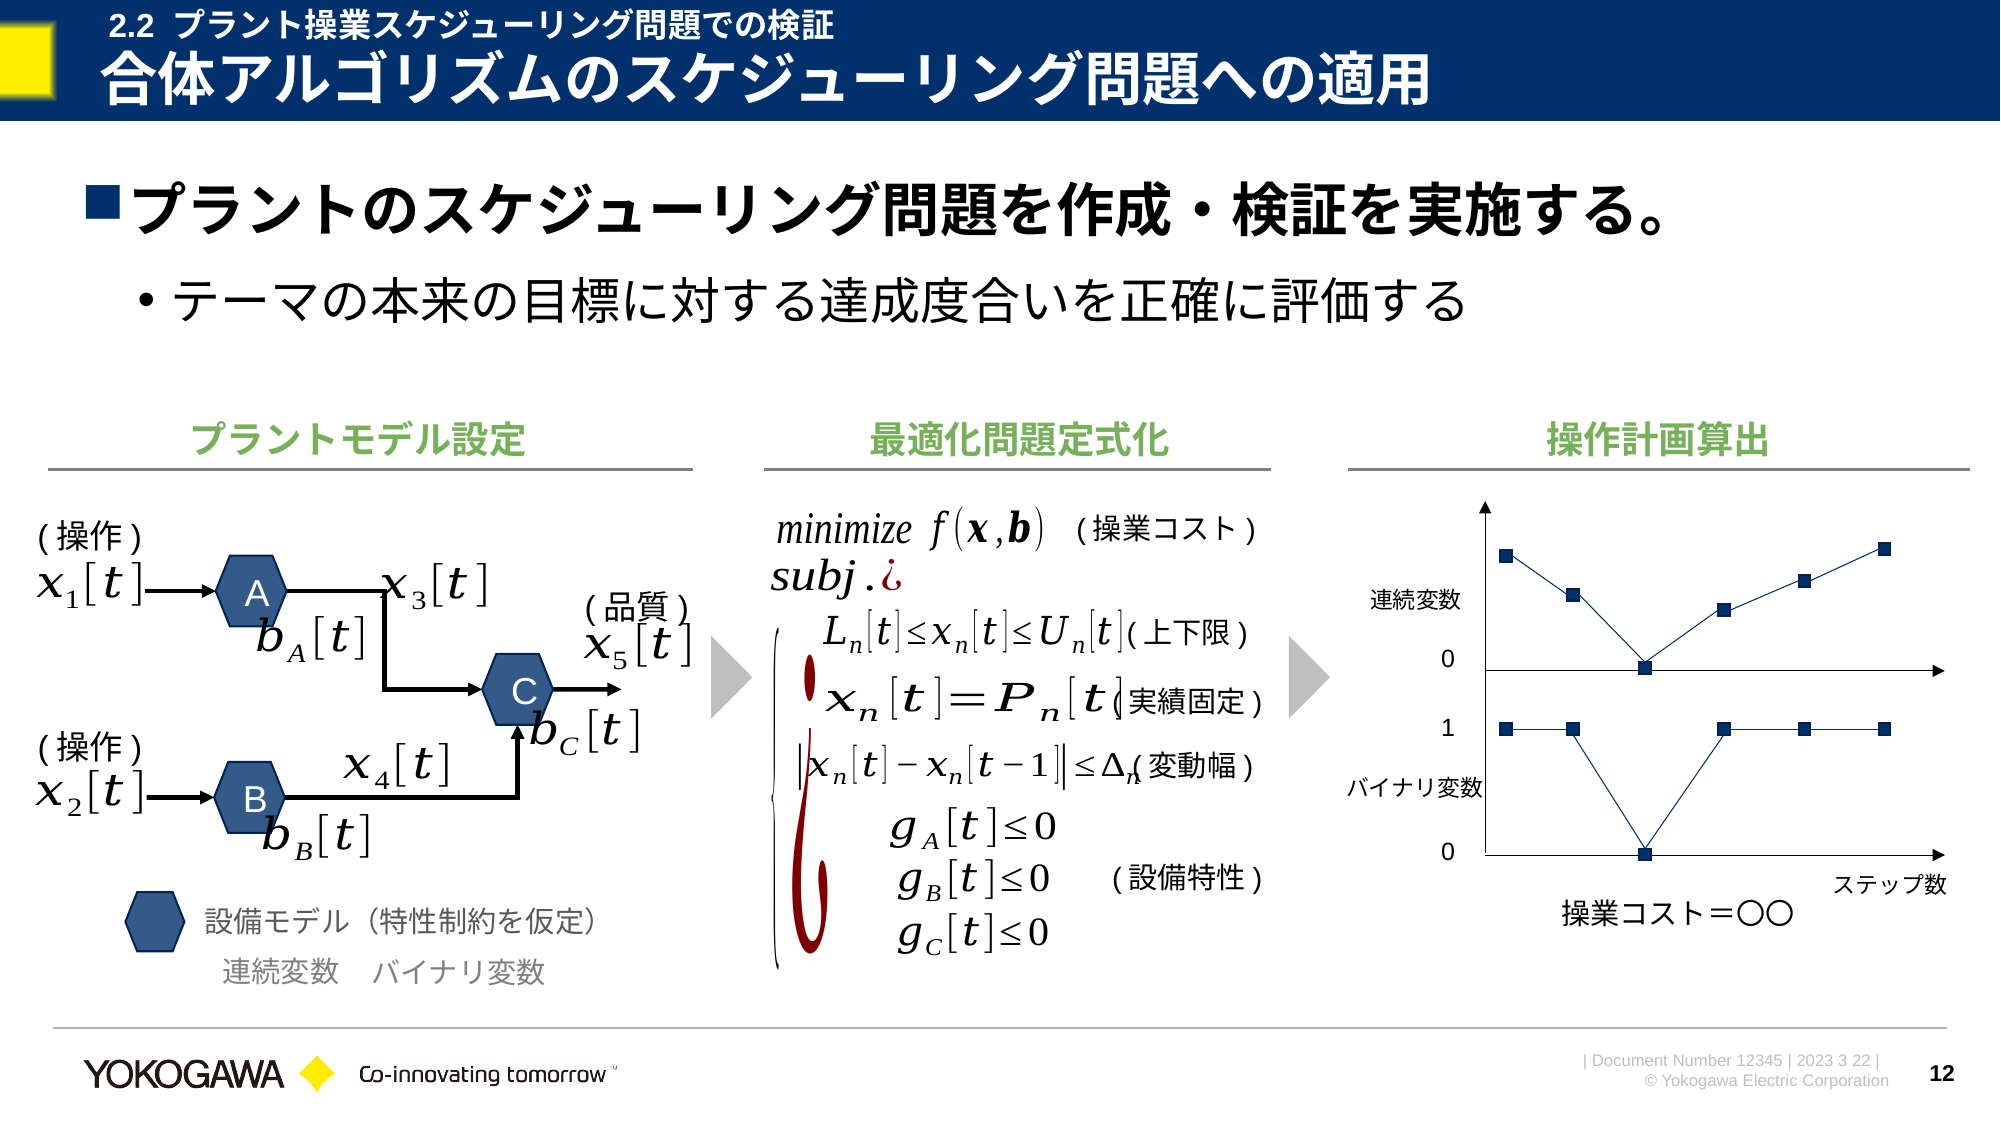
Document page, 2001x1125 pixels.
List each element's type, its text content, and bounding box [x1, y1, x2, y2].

text_box (操業コスト) [1061, 503, 1271, 554]
text_box 最適化問題定式化 [854, 409, 1185, 468]
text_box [1512, 555, 1568, 595]
text_box C [481, 652, 554, 726]
text_box [1638, 849, 1652, 854]
text_box 操作計画算出 [1531, 409, 1787, 468]
text_box A [215, 554, 287, 628]
text_box [1717, 722, 1731, 736]
text_box [1566, 722, 1580, 736]
text_box [1638, 671, 1652, 675]
text_box [1717, 603, 1731, 617]
picture [83, 1055, 617, 1093]
text_box [1798, 574, 1811, 588]
picture [0, 6, 69, 115]
text_box [1566, 588, 1580, 602]
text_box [1810, 549, 1879, 581]
text_box 0 [1426, 635, 1471, 681]
text_box (変動幅) [1117, 739, 1268, 790]
text_box [1499, 549, 1513, 563]
text_box (設備特性) [1097, 852, 1278, 902]
text_box [1287, 633, 1332, 722]
text_box 設備モデル（特性制約を仮定） [189, 896, 629, 947]
slide_number 12 [1904, 1042, 1970, 1103]
text_box 1 [1426, 704, 1471, 749]
text_box (操作) [22, 719, 157, 774]
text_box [286, 590, 483, 690]
text_box 2.2 プラント操業スケジューリング問題での検証 [93, 0, 1187, 52]
text_box (上下限) [1111, 607, 1263, 658]
text_box [710, 633, 754, 722]
text_box [1798, 722, 1811, 736]
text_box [1646, 734, 1724, 849]
text_box プラントモデル設定 [174, 409, 542, 468]
text_box [1499, 722, 1513, 736]
text_box [124, 891, 186, 953]
text_box [1638, 663, 1652, 670]
text_box B [213, 760, 286, 834]
text_box [1638, 856, 1652, 861]
text_box 操業コスト＝〇〇 [1546, 887, 1810, 938]
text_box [1579, 594, 1646, 663]
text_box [1729, 580, 1799, 611]
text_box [1645, 610, 1718, 663]
text_box (操作) [22, 508, 157, 563]
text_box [1573, 734, 1646, 849]
text_box [1878, 722, 1891, 736]
title 合体アルゴリズムのスケジューリング問題への適用 [84, 39, 1955, 125]
text_box (実績固定) [1097, 675, 1278, 726]
text_box プラントのスケジューリング問題を作成・検証を実施する。 テーマの本来の目標に対する達成度合いを正確に評価する [66, 173, 1955, 414]
text_box (品質) [569, 578, 704, 634]
text_box [1878, 542, 1891, 556]
text_box 0 [1426, 827, 1471, 873]
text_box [284, 724, 518, 798]
